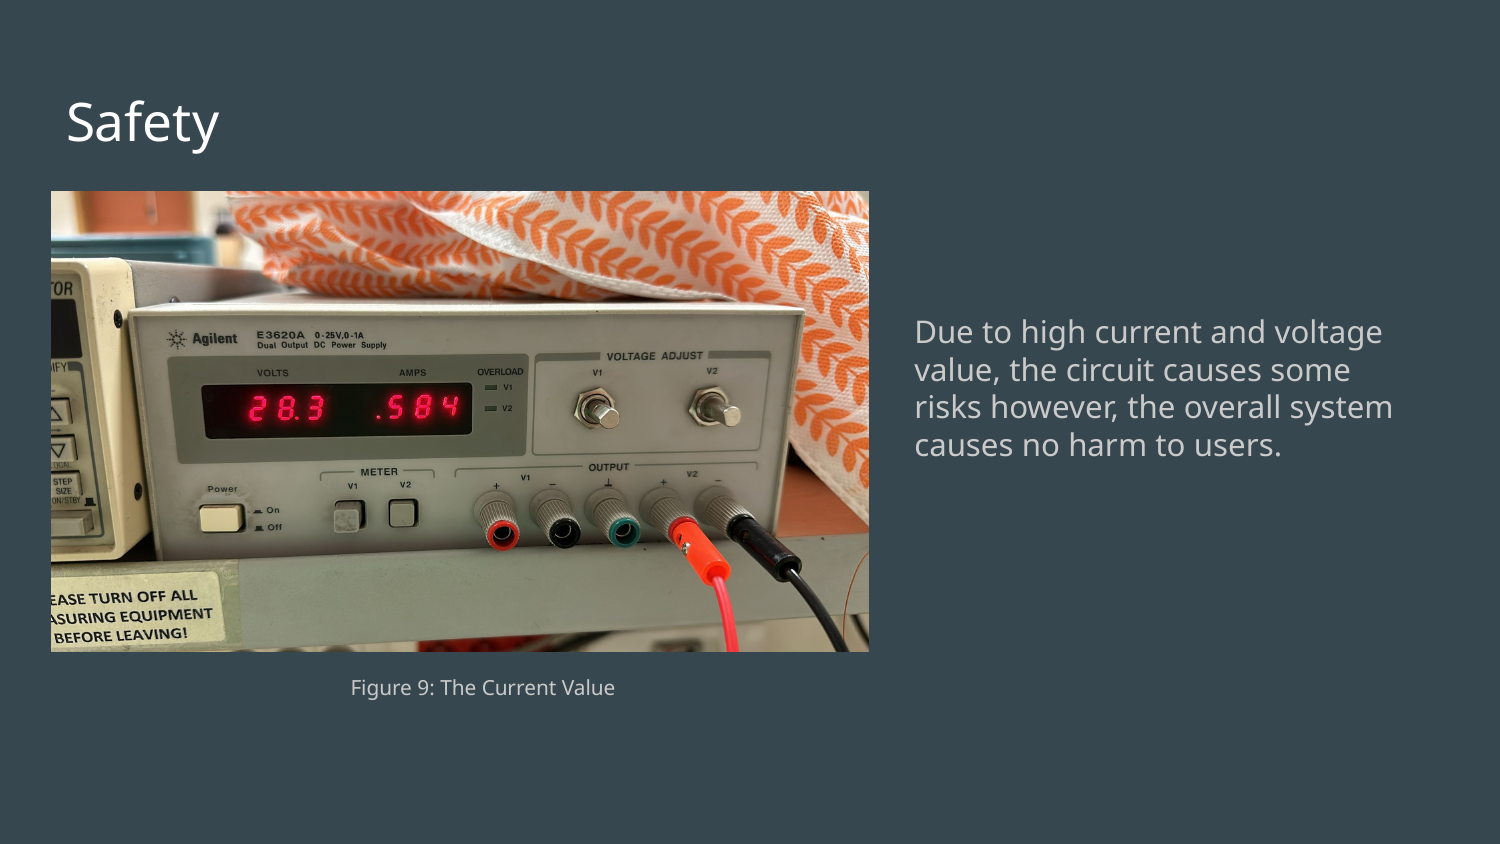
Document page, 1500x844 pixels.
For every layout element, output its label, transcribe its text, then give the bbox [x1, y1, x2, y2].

text_box Due to high current and voltage value, the circuit causes some risks however, the overall system causes no harm to users. [899, 297, 1421, 738]
text_box Figure 9: The Current Value [60, 660, 869, 738]
title Safety [51, 72, 1449, 167]
picture [50, 191, 869, 652]
